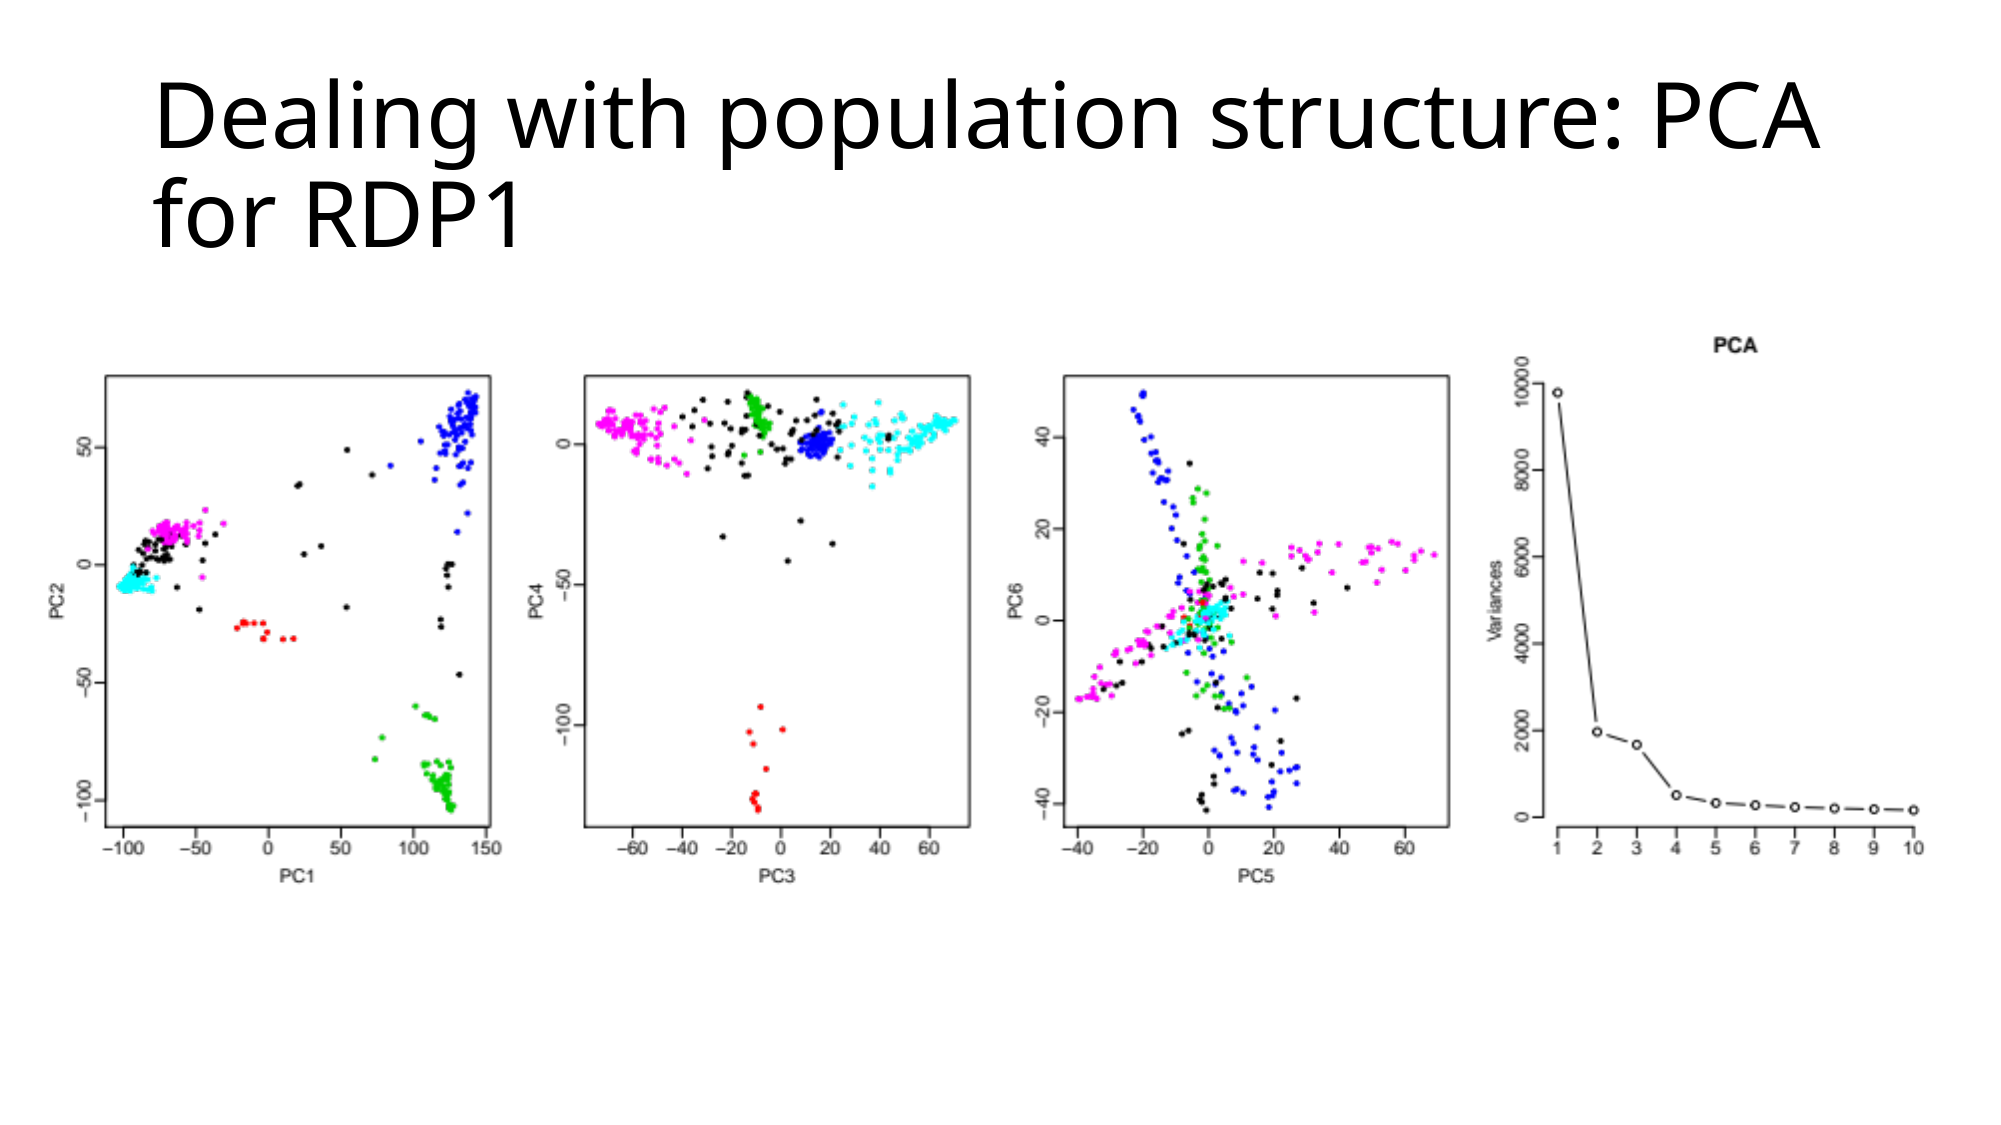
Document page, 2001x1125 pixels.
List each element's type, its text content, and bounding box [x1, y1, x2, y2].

title Dealing with population structure: PCA for RDP1 [137, 59, 1863, 278]
picture [43, 313, 1957, 887]
